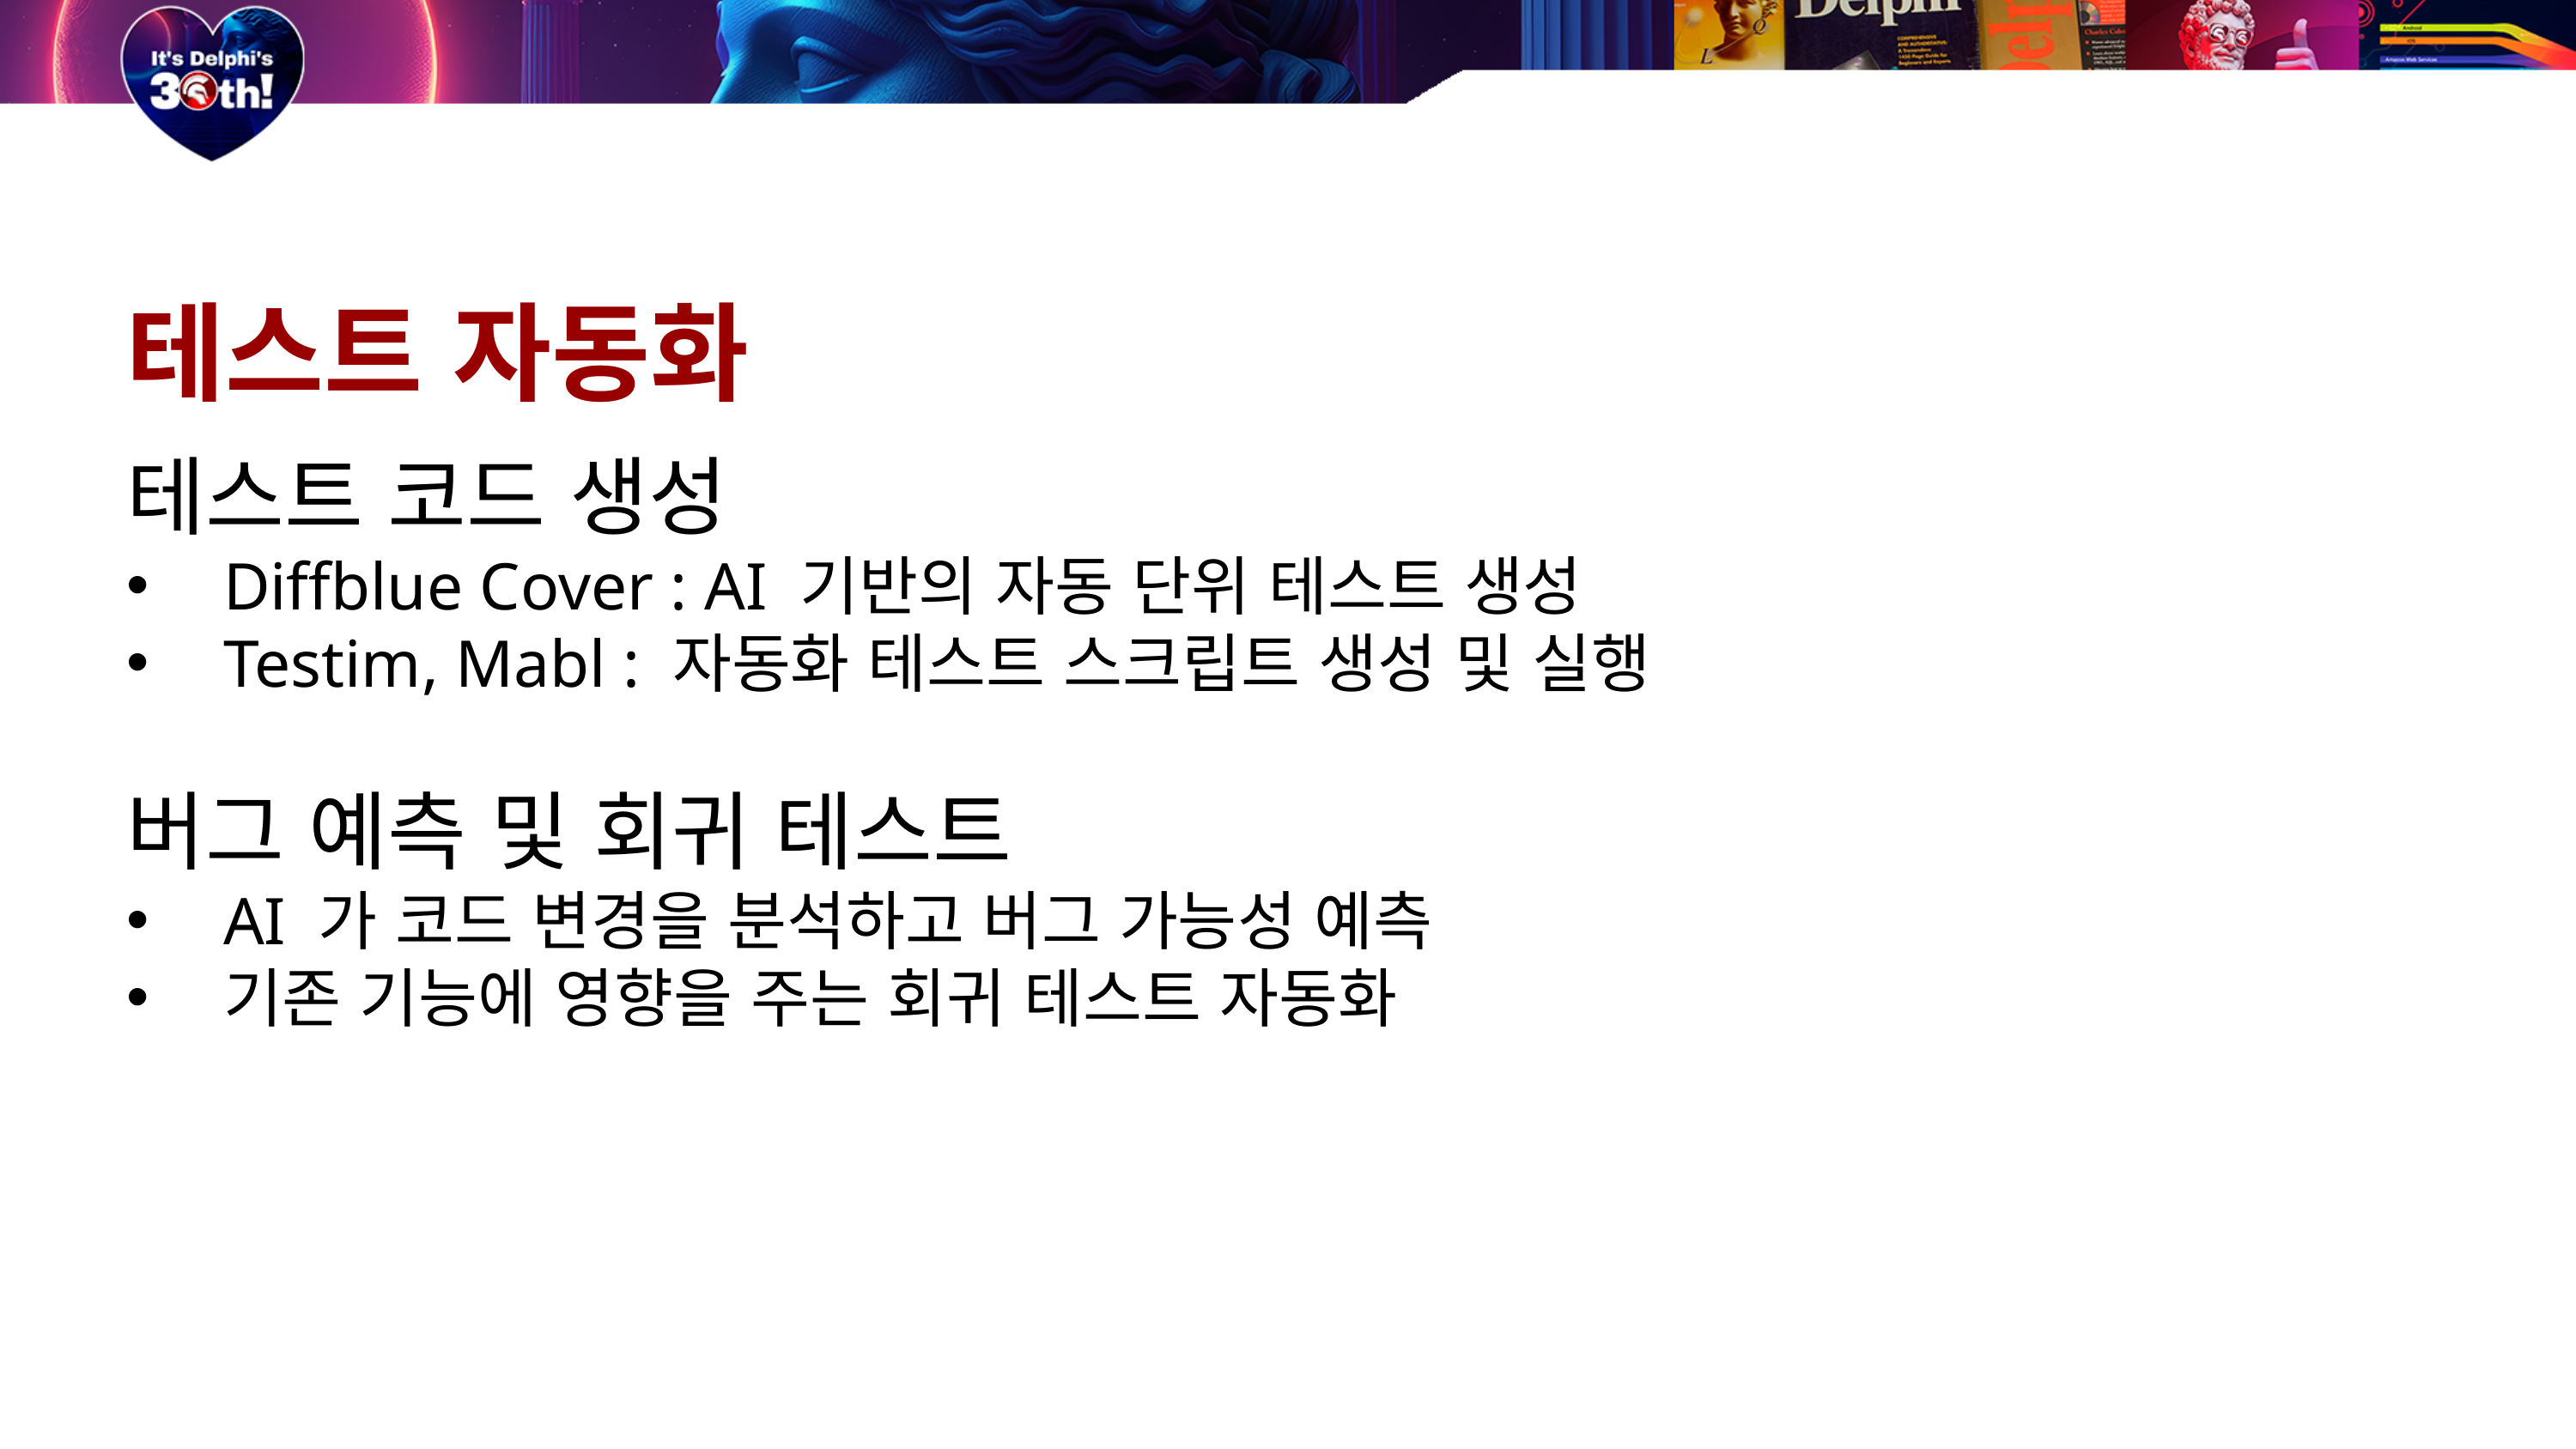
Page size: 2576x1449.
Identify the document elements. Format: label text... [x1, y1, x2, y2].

text_box 테스트 자동화 [113, 182, 2204, 427]
text_box 테스트 코드 생성 Diffblue Cover : AI 기반의 자동 단위 테스트 생성 Testim, Mabl : 자동화 테스트 스크립트 생성 및 실행 버그 예측 및 회귀 테스트 AI 가 코드 변경을 분석하고 버그 가능성 예측 기존 기능에 영향을 주는 회귀 테스트 자동화 [113, 429, 2537, 1150]
picture [0, 0, 2576, 1449]
text_box [857, 579, 950, 585]
